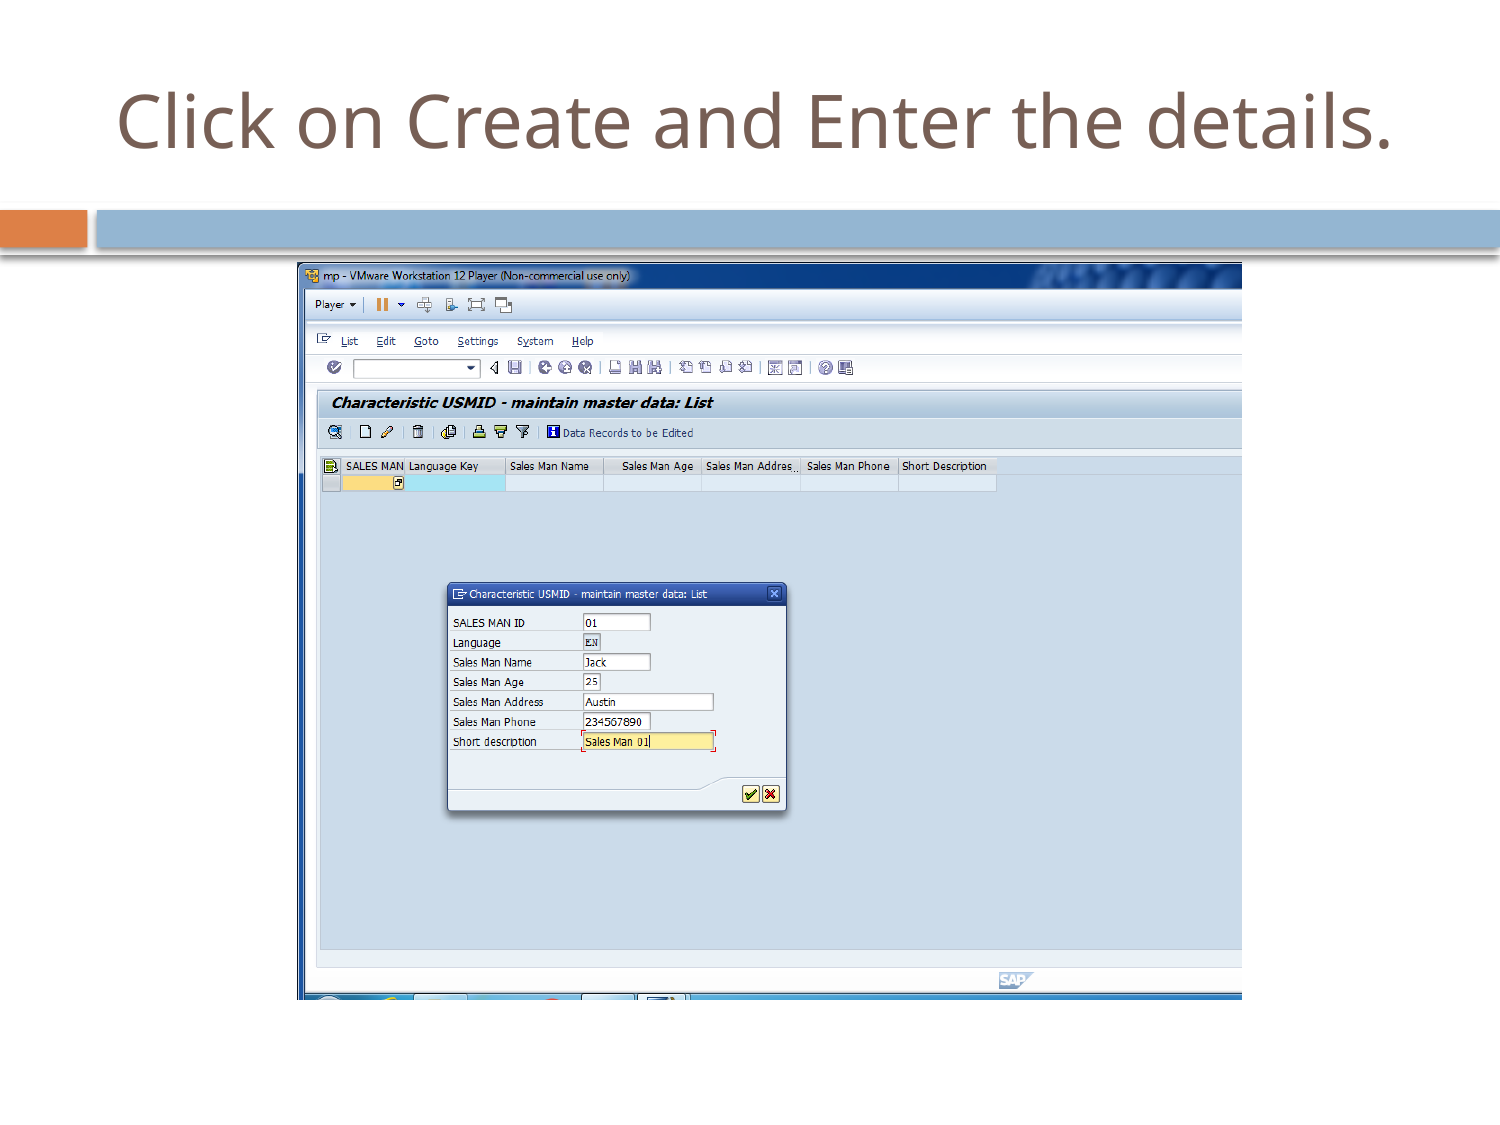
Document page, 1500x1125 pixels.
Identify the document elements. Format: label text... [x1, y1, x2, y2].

title Click on Create and Enter the details. [100, 37, 1438, 200]
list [296, 262, 1242, 1001]
